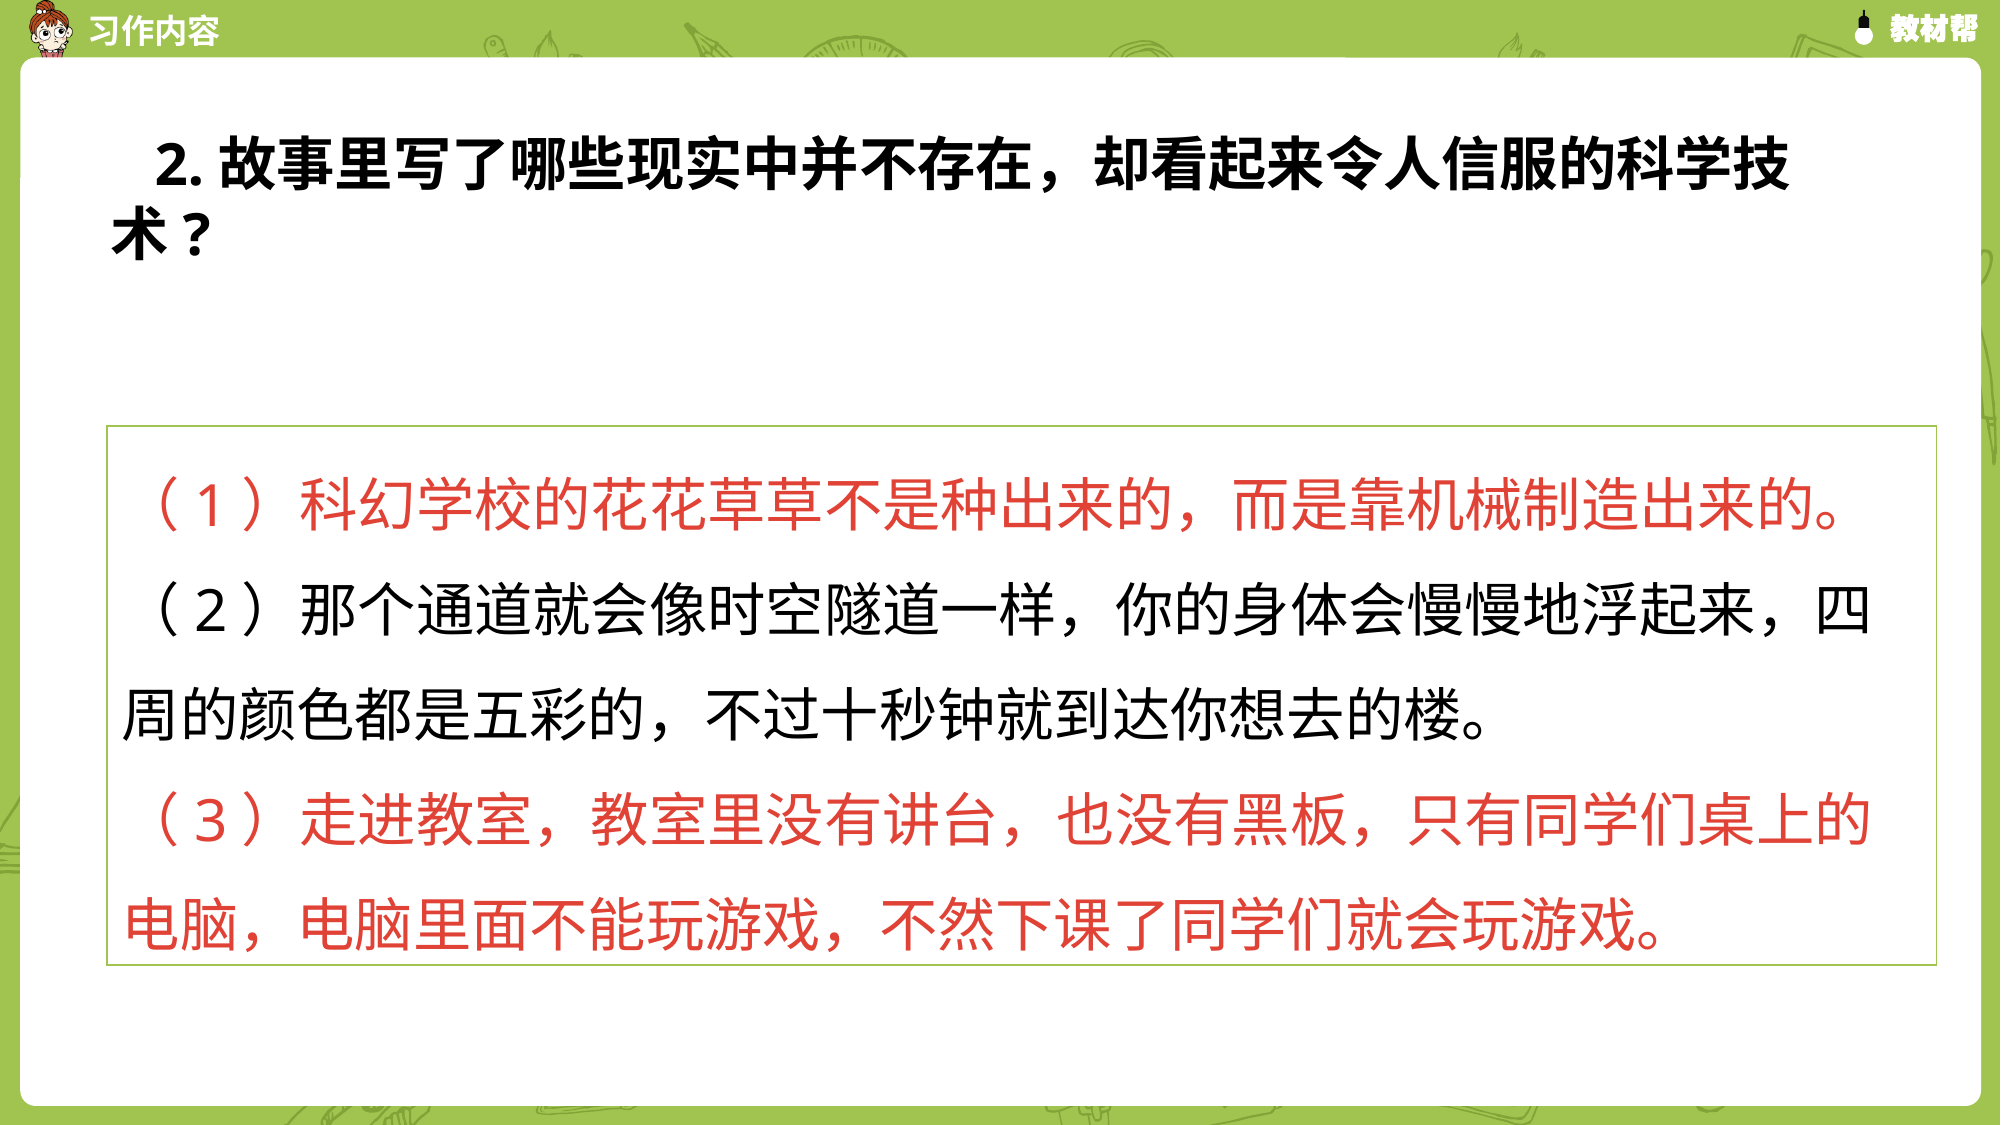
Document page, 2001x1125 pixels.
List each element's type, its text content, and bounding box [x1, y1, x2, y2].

picture [28, 0, 82, 59]
text_box 2.故事里写了哪些现实中并不存在，却看起来令人信服的科学技术? [96, 154, 1863, 240]
text_box （1）科幻学校的花花草草不是种出来的，而是靠机械制造出来的。 （2）那个通道就会像时空隧道一样，你的身体会慢慢地浮起来，四周的颜色都是五彩的，不过十秒钟就到达你想去的楼。 （3）走进教室，教室里没有讲台，也没有黑板，只有同学们桌上的电脑，电脑里面不能玩游戏，不然下课了同学们就会玩游戏。 [107, 425, 1937, 966]
